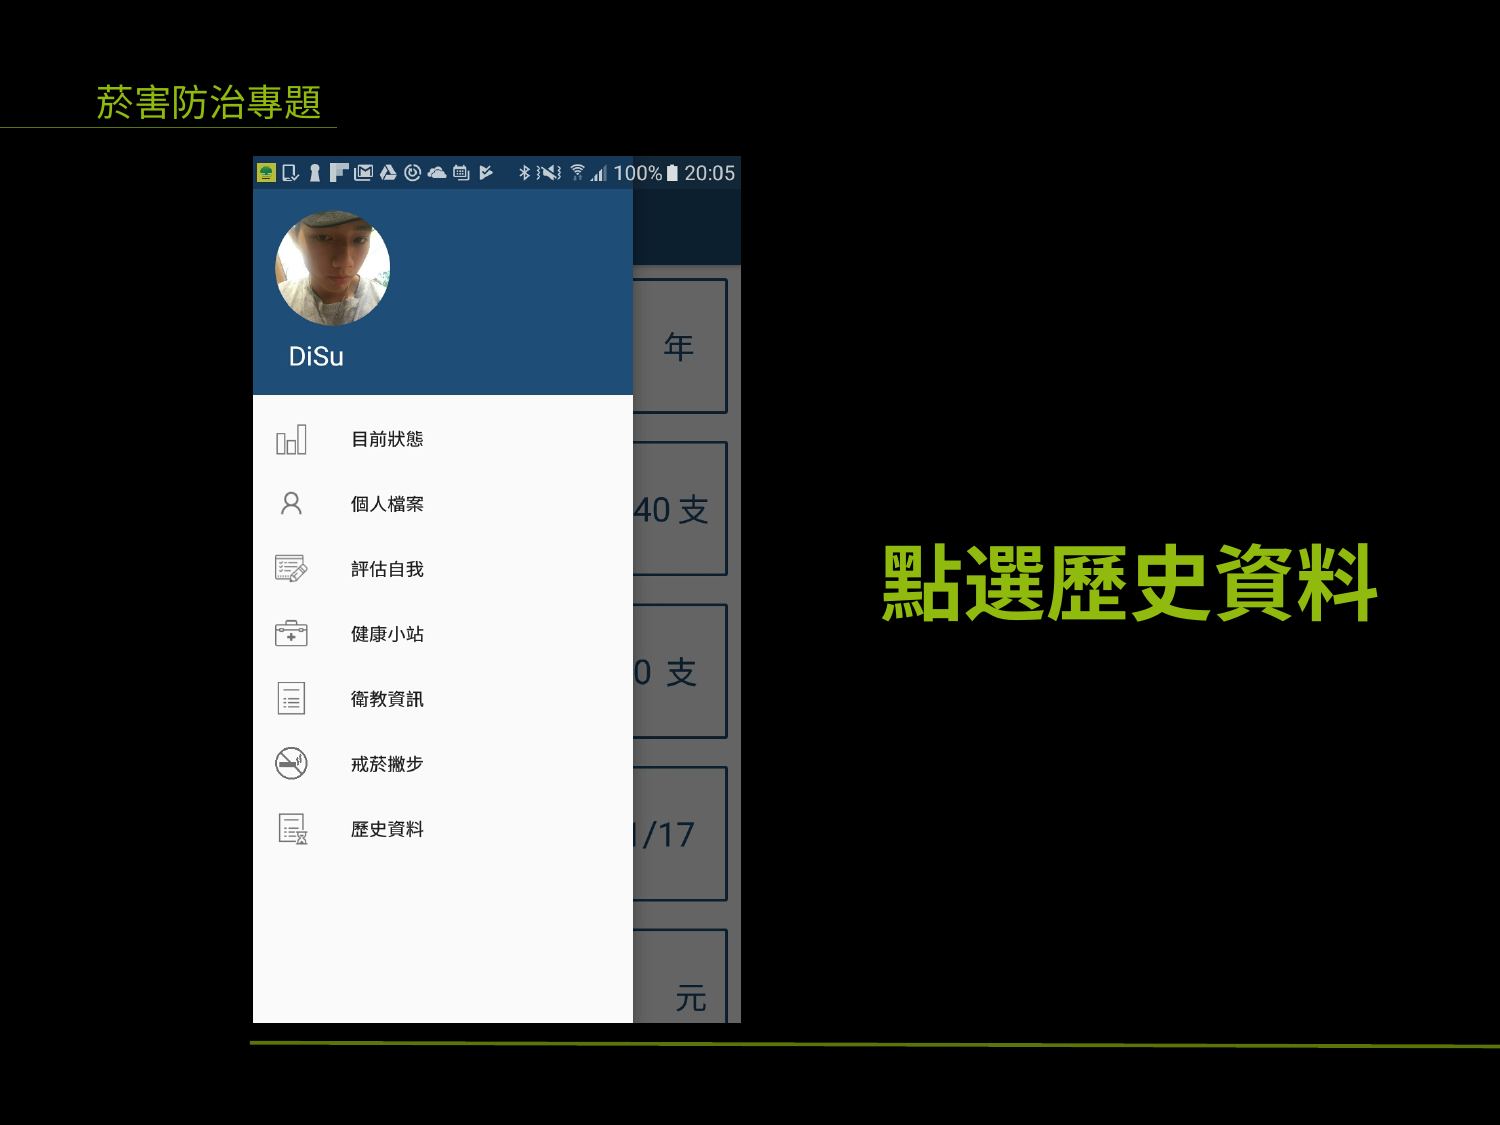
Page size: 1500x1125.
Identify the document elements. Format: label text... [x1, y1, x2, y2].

picture [253, 156, 741, 1023]
text_box 點選歷史資料 [872, 523, 1388, 639]
